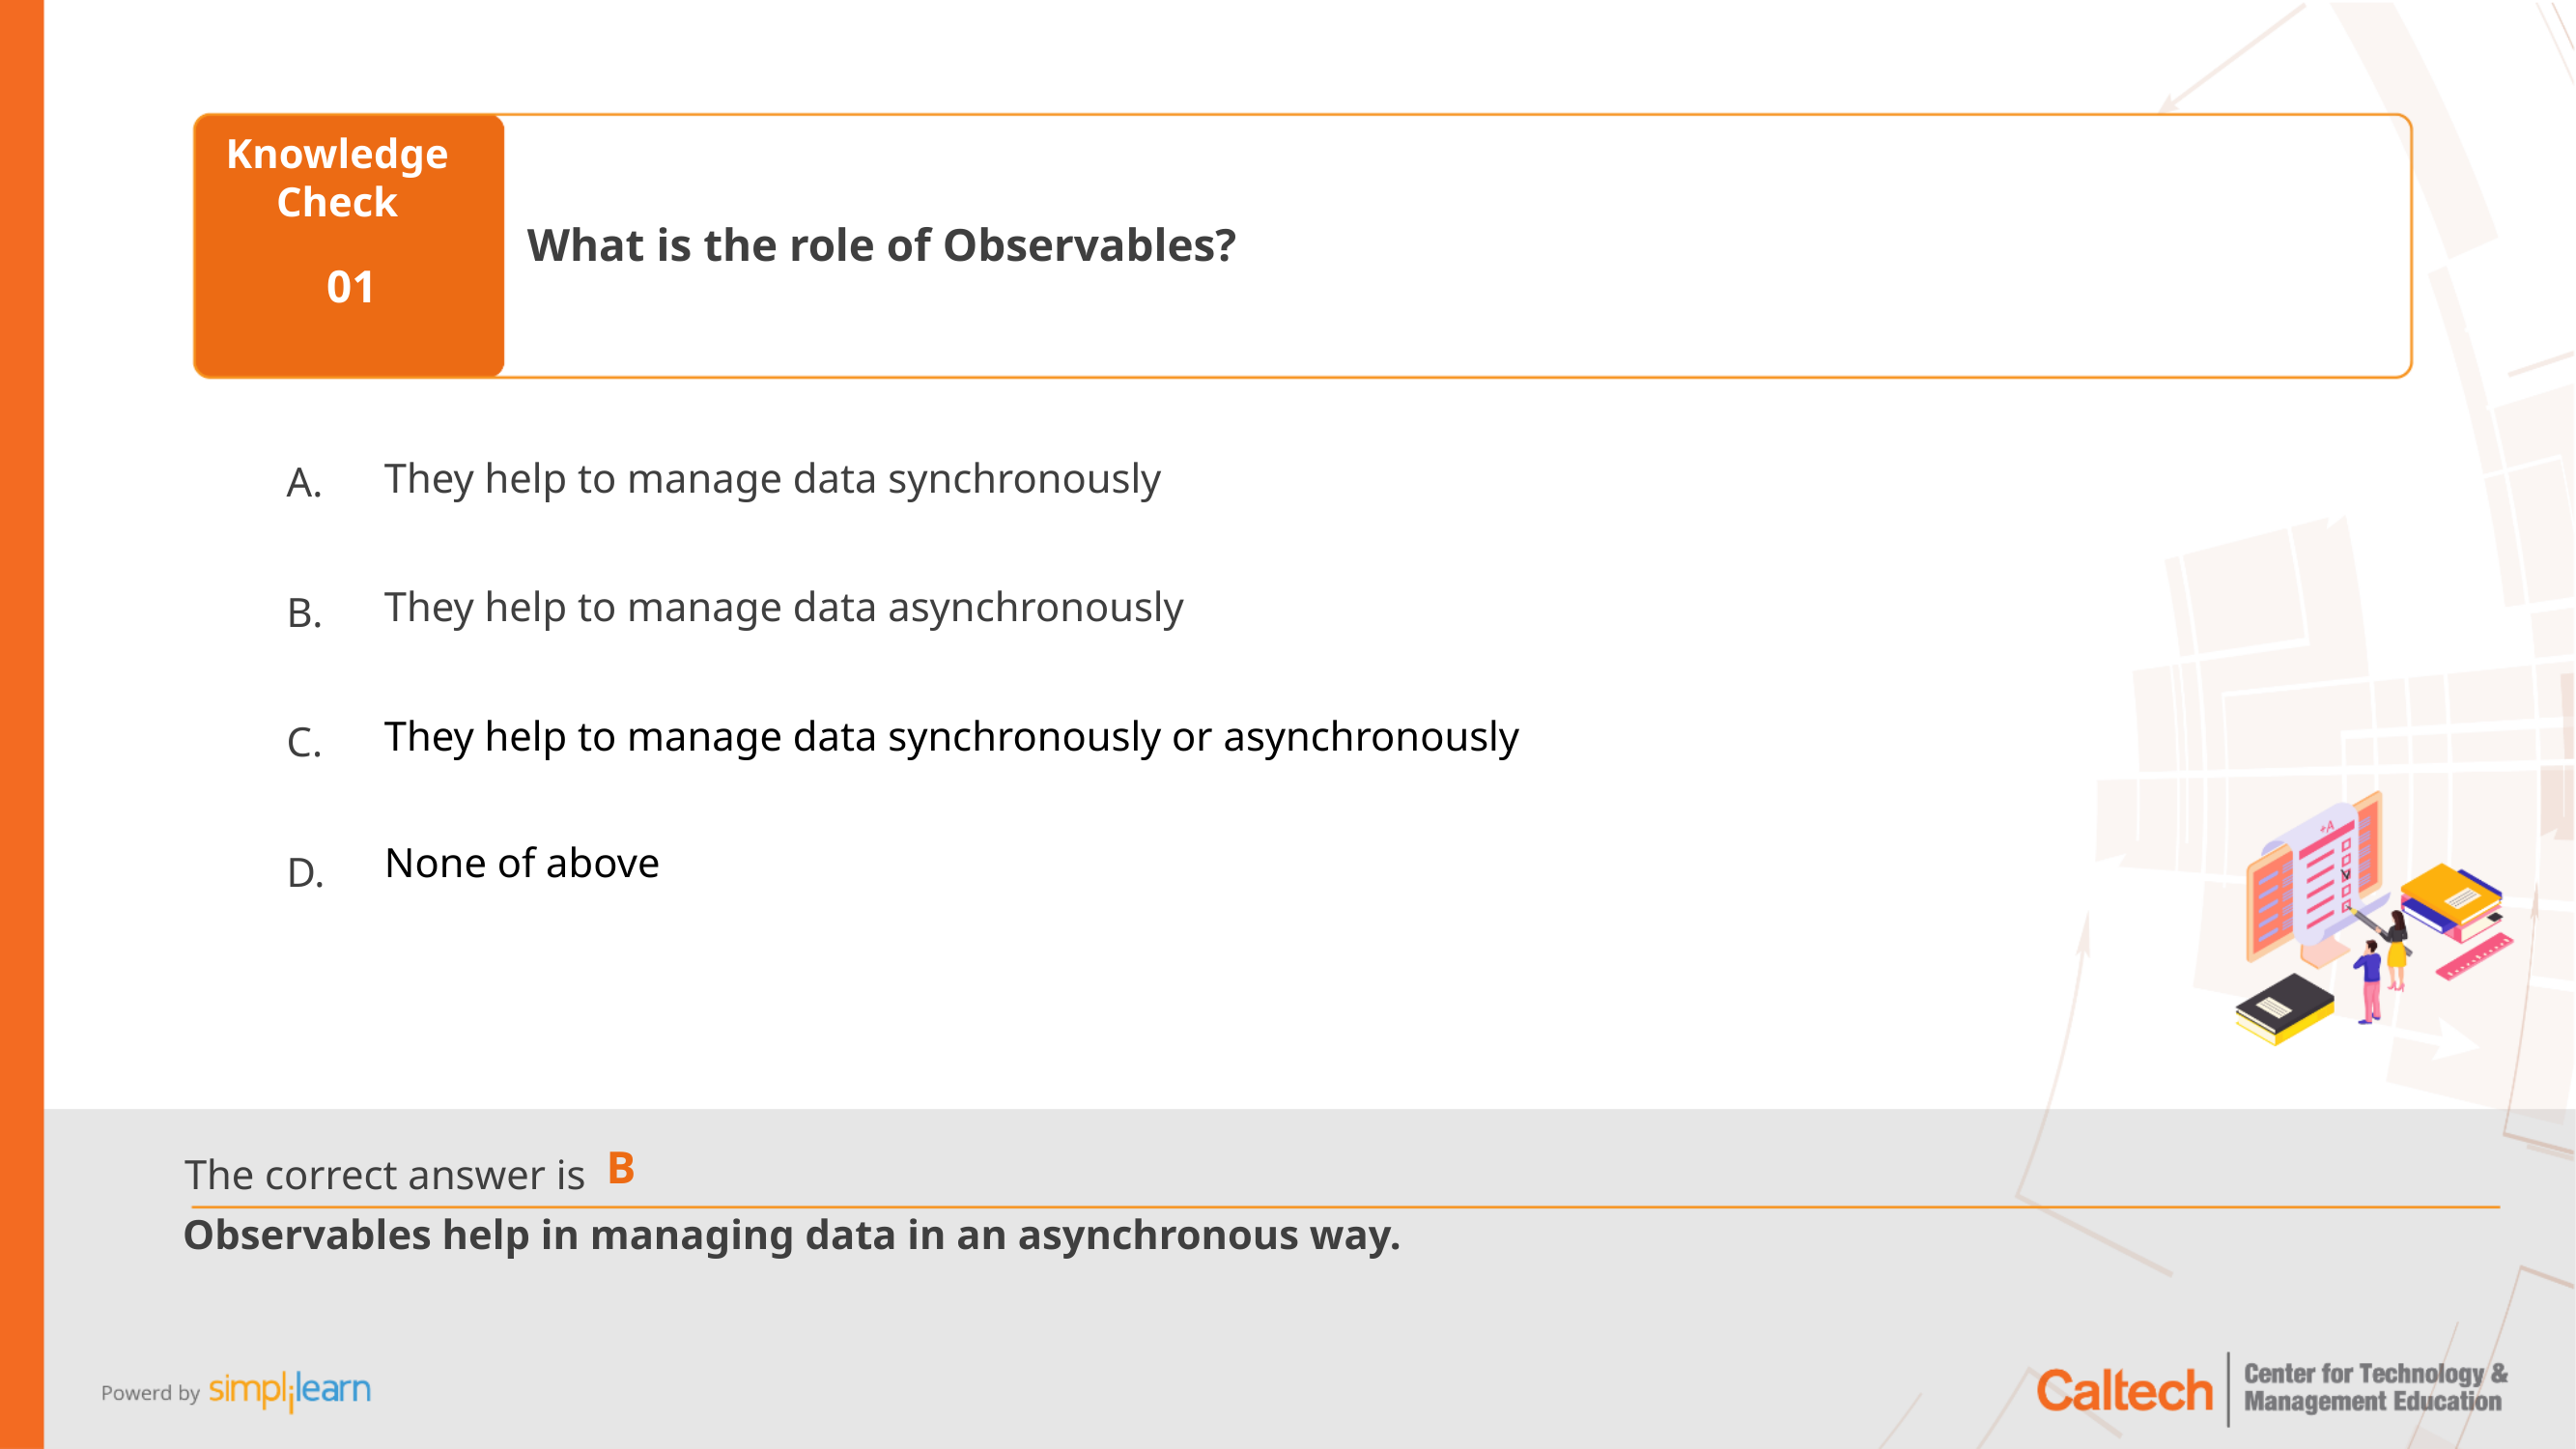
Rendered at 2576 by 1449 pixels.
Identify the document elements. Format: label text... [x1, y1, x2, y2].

list They help to manage data synchronously [369, 424, 2153, 536]
text_box None of above [369, 811, 2153, 919]
list Observables help in managing data in an asynchronous way. [168, 1208, 2576, 1366]
picture [0, 0, 2576, 1449]
text_box They help to manage data synchronously or asynchronously [369, 682, 2153, 794]
list They help to manage data asynchronously [369, 554, 2153, 666]
list 01 [264, 232, 404, 339]
list What is the role of Observables? [512, 134, 2373, 360]
list B [555, 1138, 1986, 1202]
